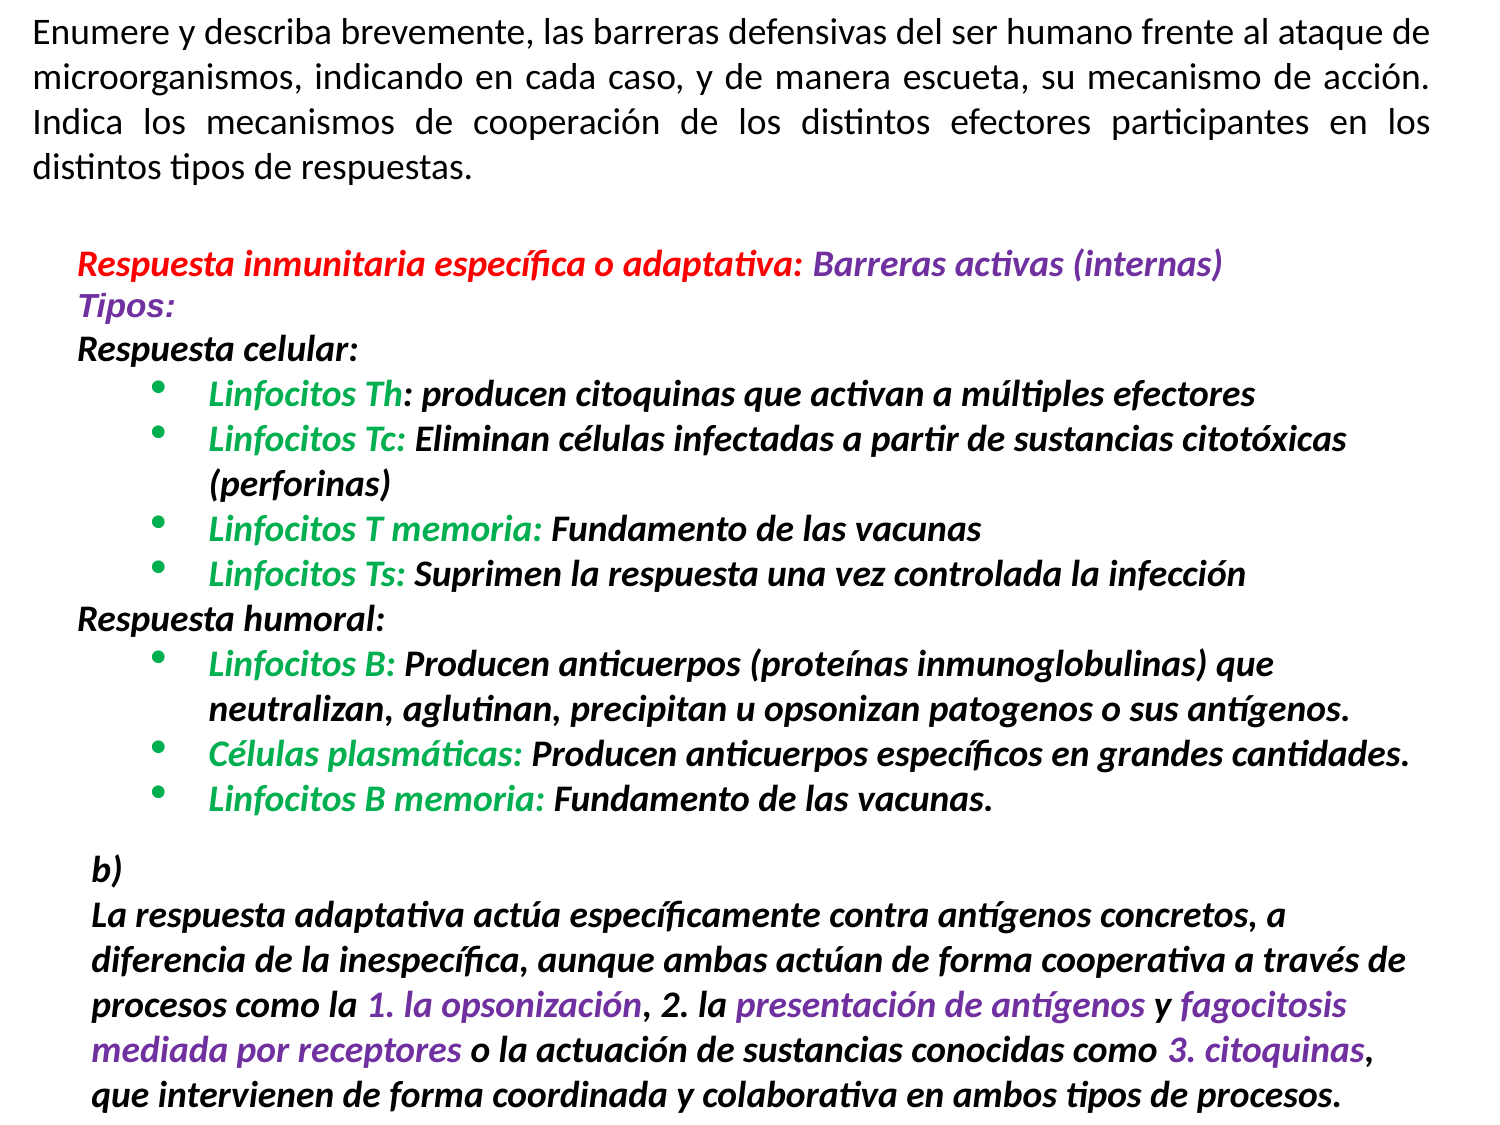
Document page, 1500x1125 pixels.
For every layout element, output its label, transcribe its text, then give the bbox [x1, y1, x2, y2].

text_box Enumere y describa brevemente, las barreras defensivas del ser humano frente al ataque de microorganismos, indicando en cada caso, y de manera escueta, su mecanismo de acción. Indica los mecanismos de cooperación de los distintos efectores participantes en los distintos tipos de respuestas. [17, 0, 1447, 195]
text_box b) La respuesta adaptativa actúa específicamente contra antígenos concretos, a diferencia de la inespecífica, aunque ambas actúan de forma cooperativa a través de procesos como la 1. la opsonización, 2. la presentación de antígenos y fagocitosis mediada por receptores o la actuación de sustancias conocidas como 3. citoquinas, que intervienen de forma coordinada y colaborativa en ambos tipos de procesos. [76, 837, 1445, 1122]
text_box Respuesta inmunitaria específica o adaptativa: Barreras activas (internas) Tipos: Respuesta celular: Linfocitos Th: producen citoquinas que activan a múltiples efectores Linfocitos Tc: Eliminan células infectadas a partir de sustancias citotóxicas (perforinas) Linfocitos T memoria: Fundamento de las vacunas Linfocitos Ts: Suprimen la respuesta una vez controlada la infección Respuesta humoral: Linfocitos B: Producen anticuerpos (proteínas inmunoglobulinas) que neutralizan, aglutinan, precipitan u opsonizan patogenos o sus antígenos. Células plasmáticas: Producen anticuerpos específicos en grandes cantidades. Linfocitos B memoria: Fundamento de las vacunas. [62, 231, 1445, 827]
